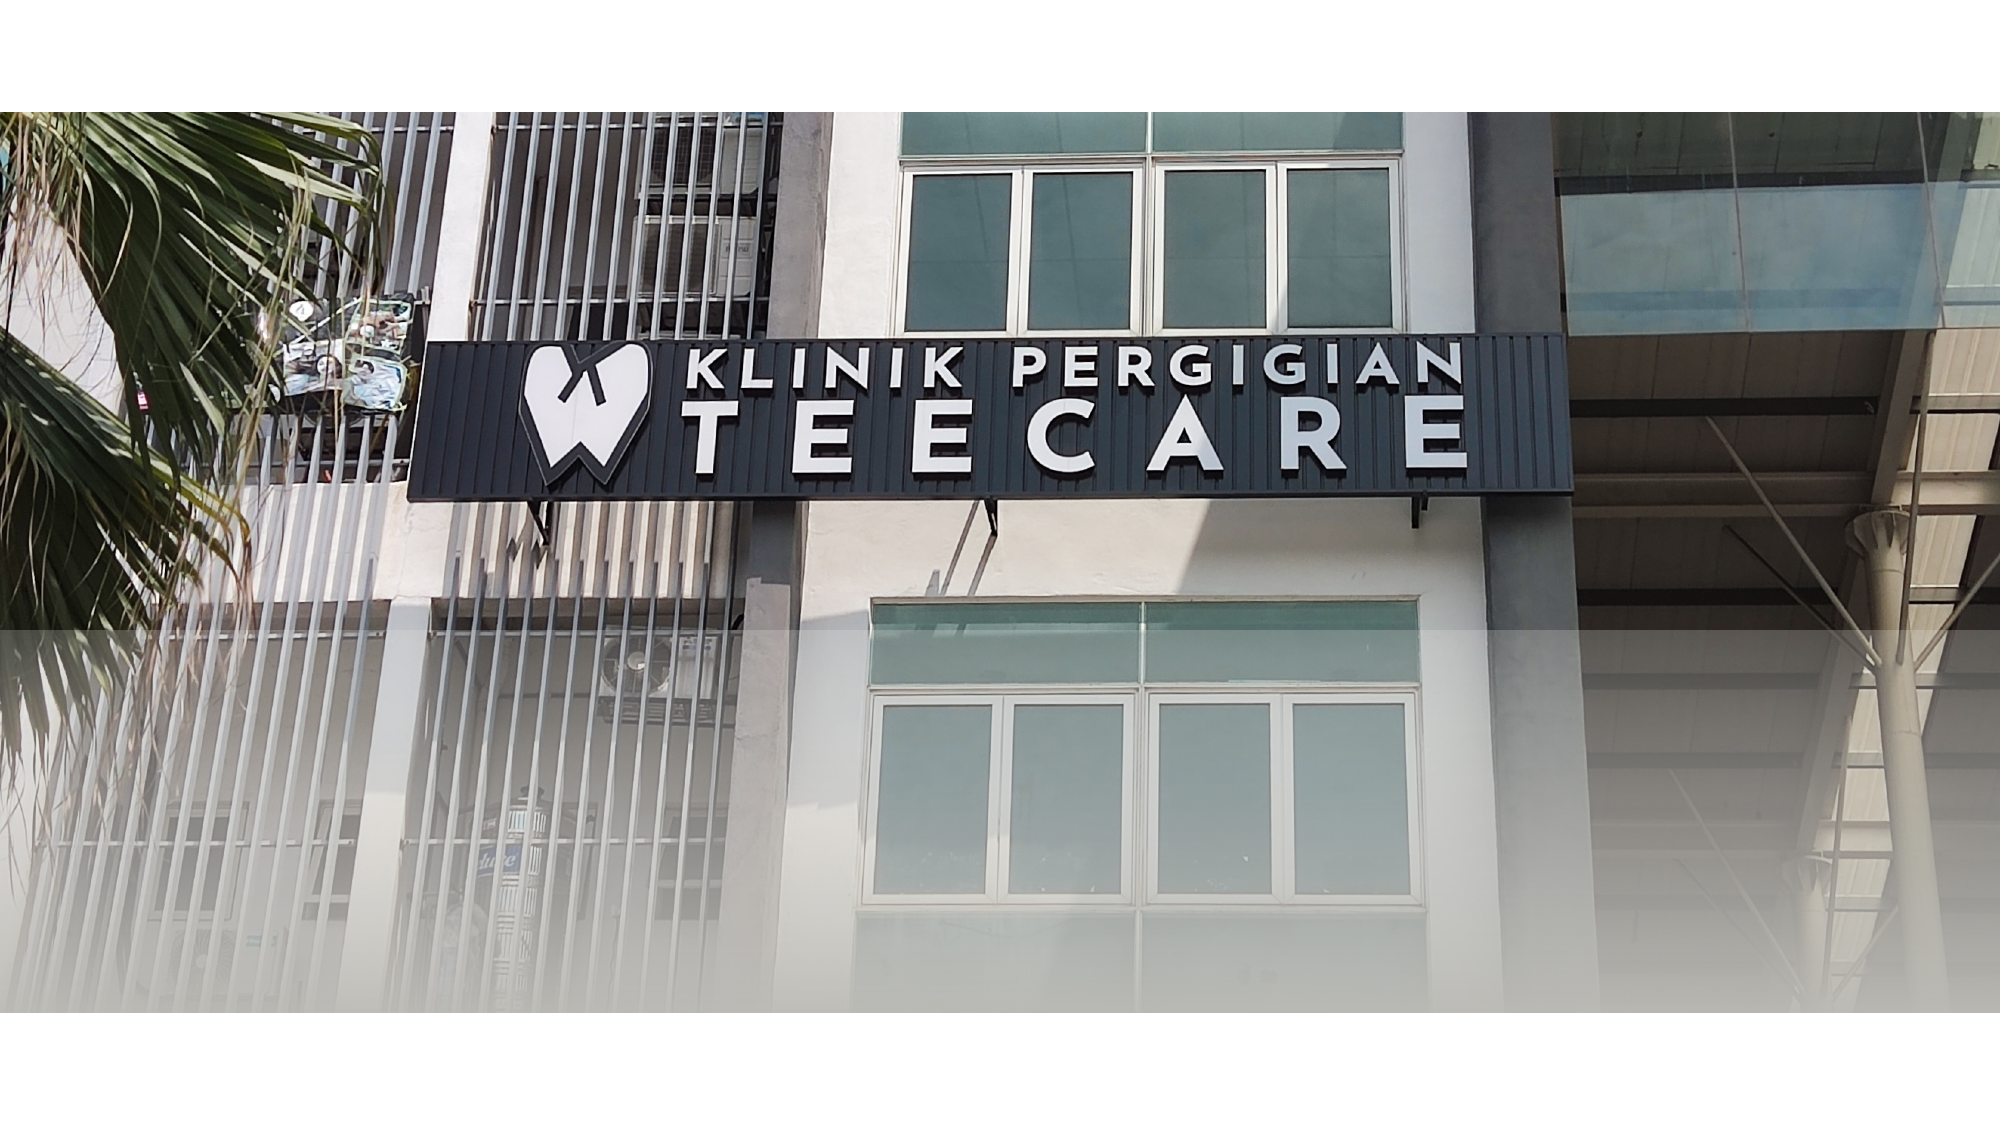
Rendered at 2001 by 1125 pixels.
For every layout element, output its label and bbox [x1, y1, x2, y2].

text_box [0, 112, 2000, 1013]
